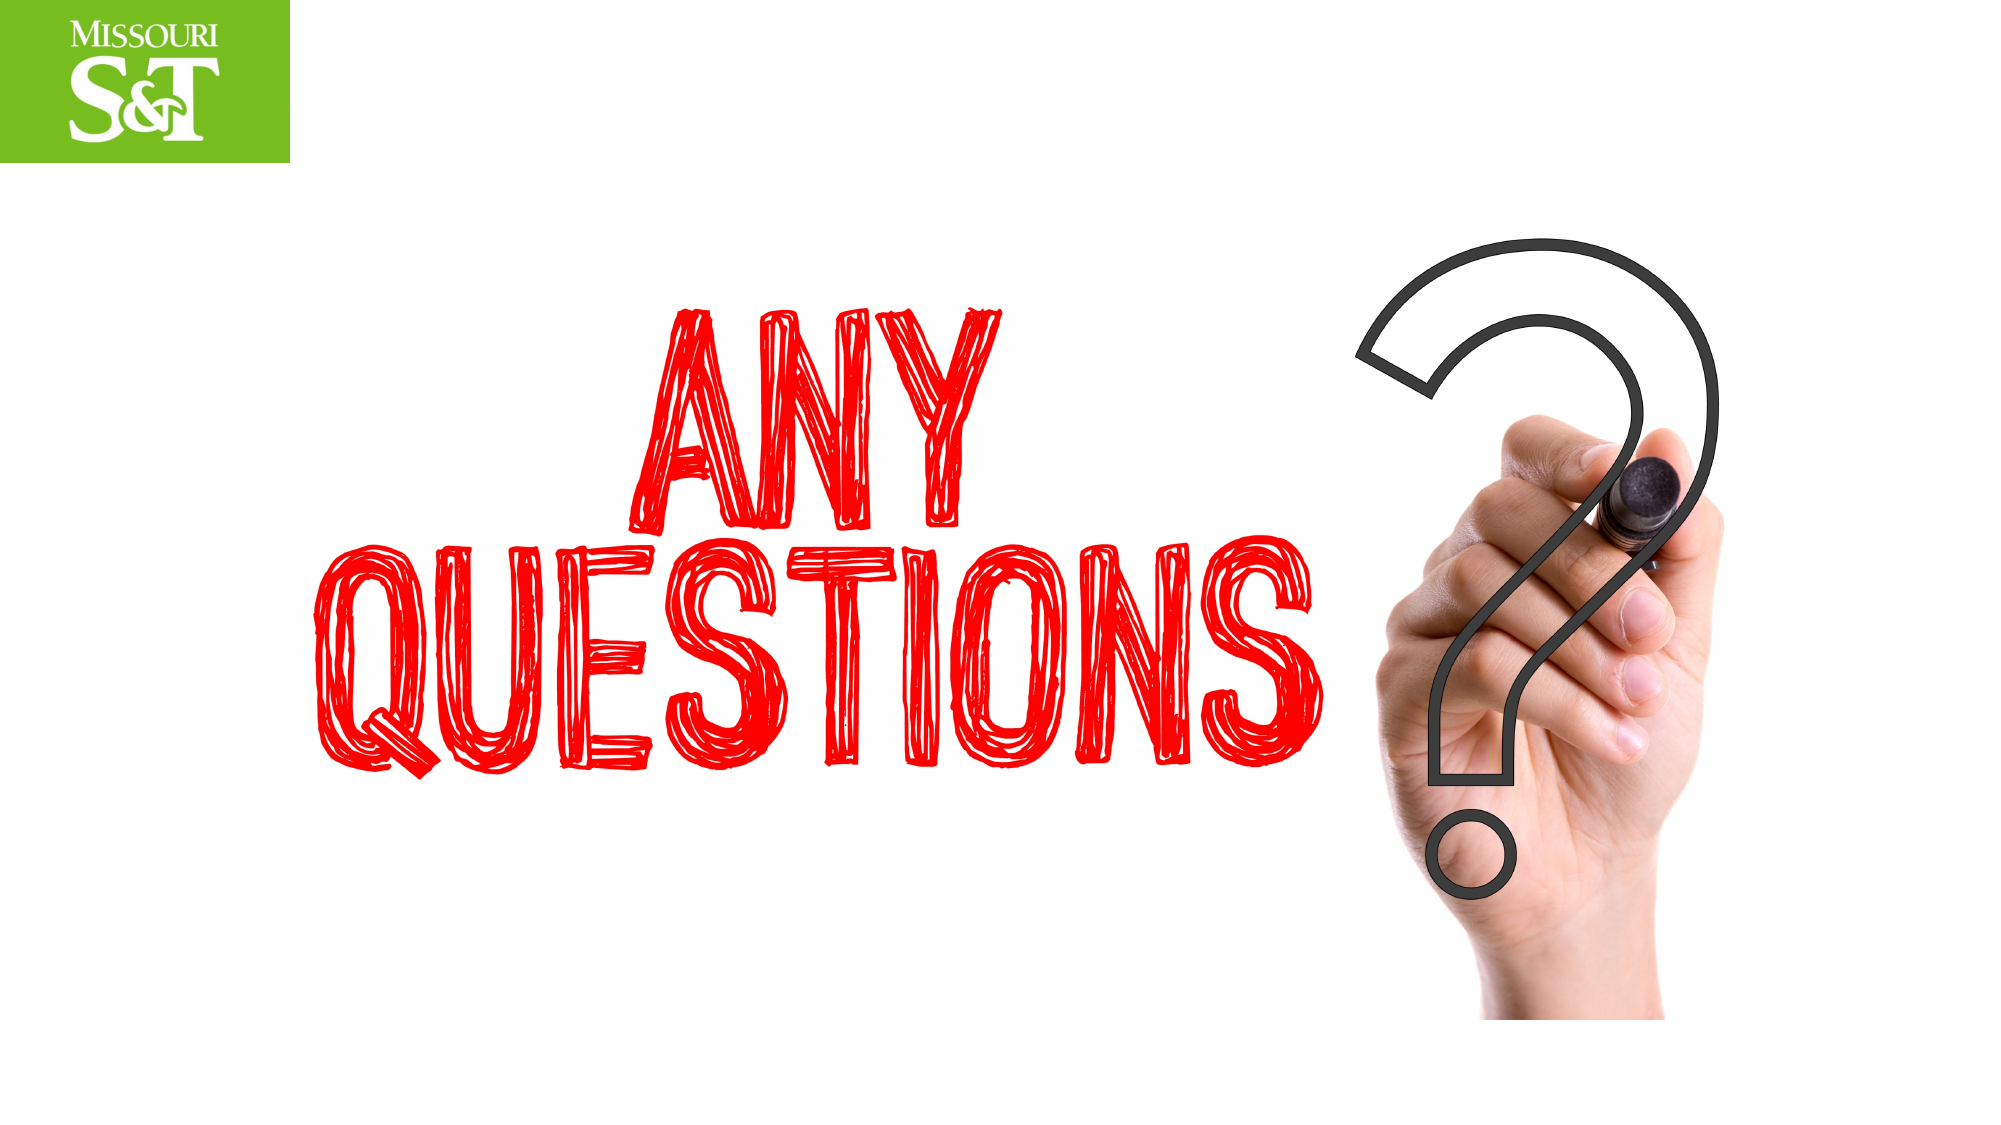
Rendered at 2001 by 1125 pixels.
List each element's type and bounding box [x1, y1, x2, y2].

list [244, 105, 1756, 1020]
picture [0, 0, 290, 163]
